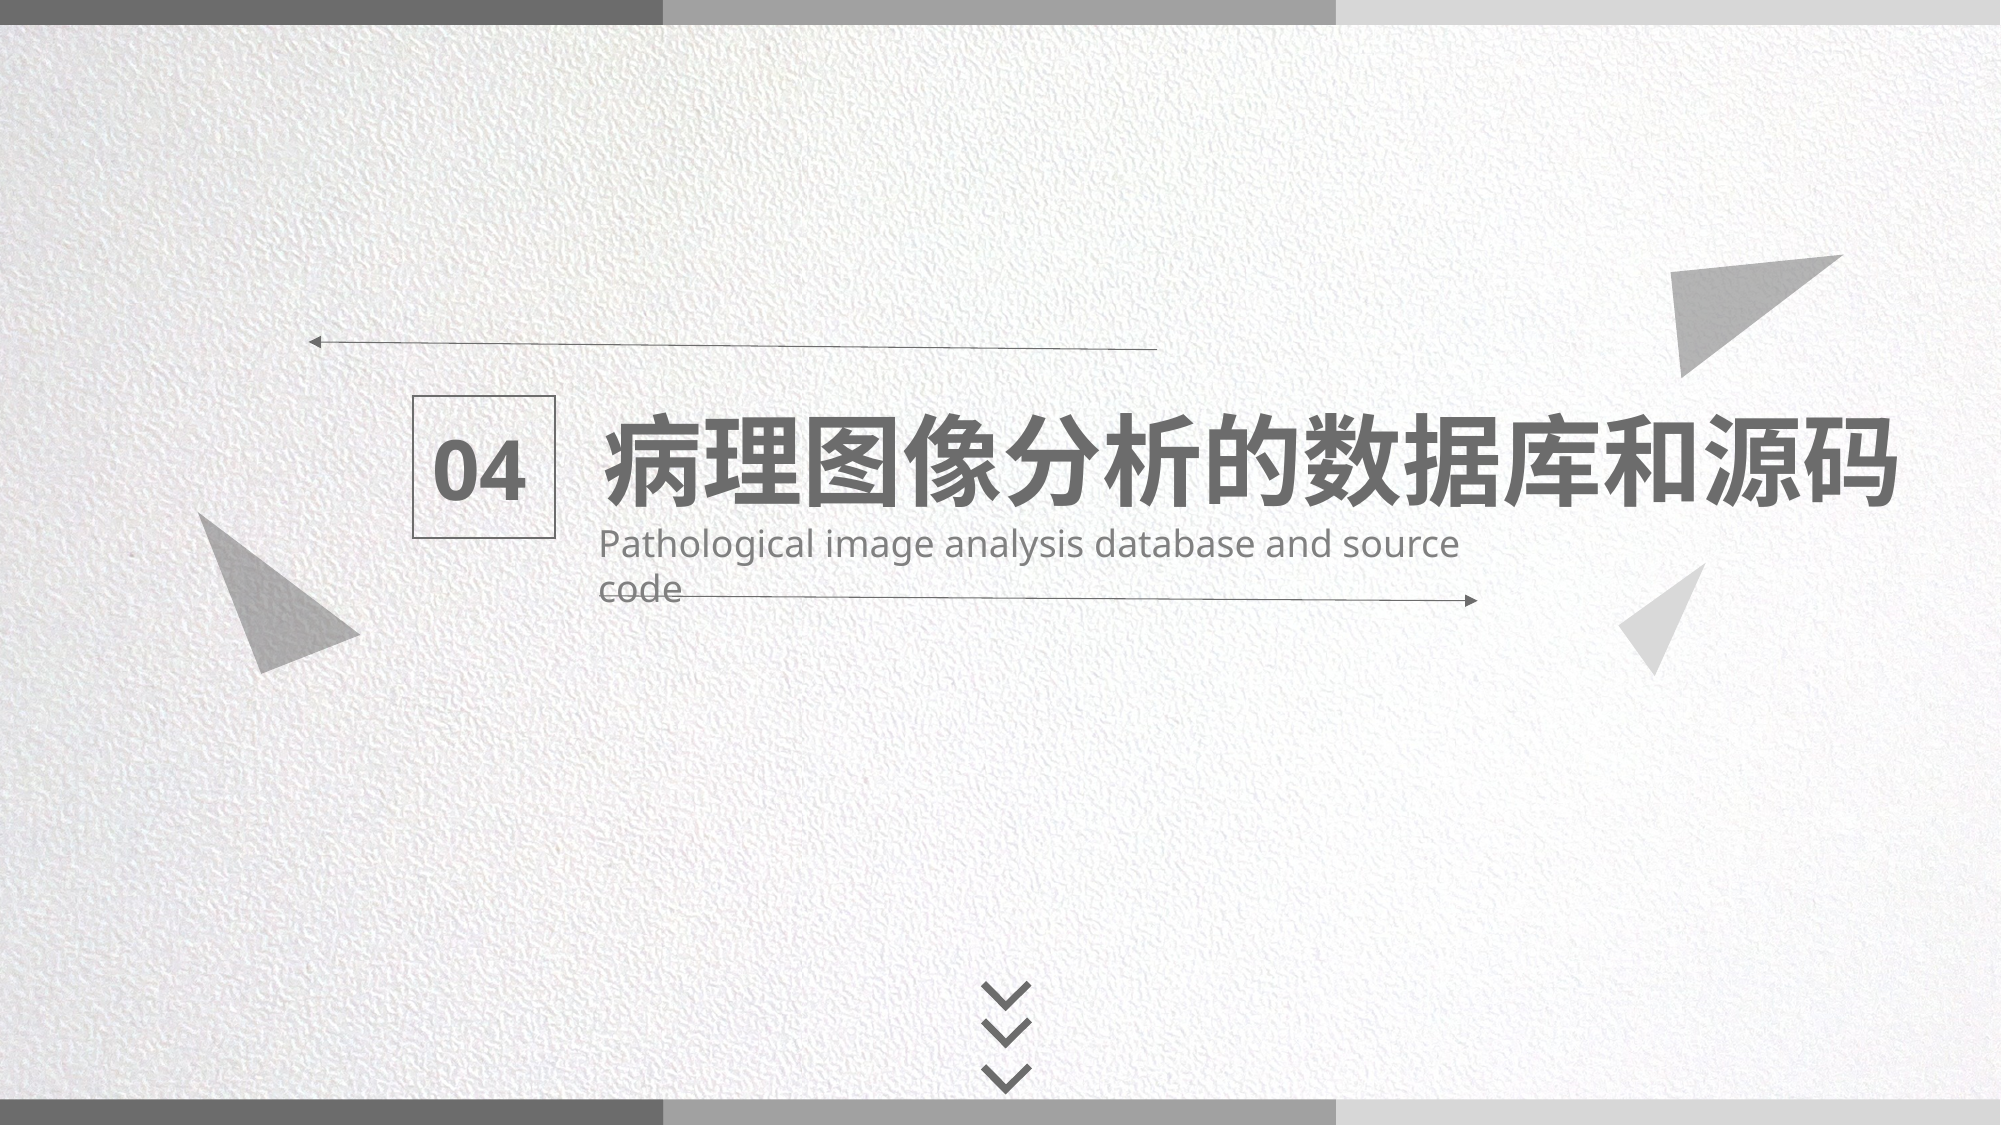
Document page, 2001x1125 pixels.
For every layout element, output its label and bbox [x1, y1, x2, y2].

text_box [662, 1100, 1335, 1125]
text_box [0, 0, 662, 25]
text_box [987, 968, 1025, 1087]
text_box [1335, 1100, 2000, 1125]
text_box [599, 595, 1478, 601]
text_box [1335, 0, 2000, 25]
text_box [662, 0, 1335, 25]
picture [0, 25, 2001, 1100]
text_box [0, 1100, 662, 1125]
text_box [308, 341, 1158, 350]
text_box [412, 396, 555, 539]
